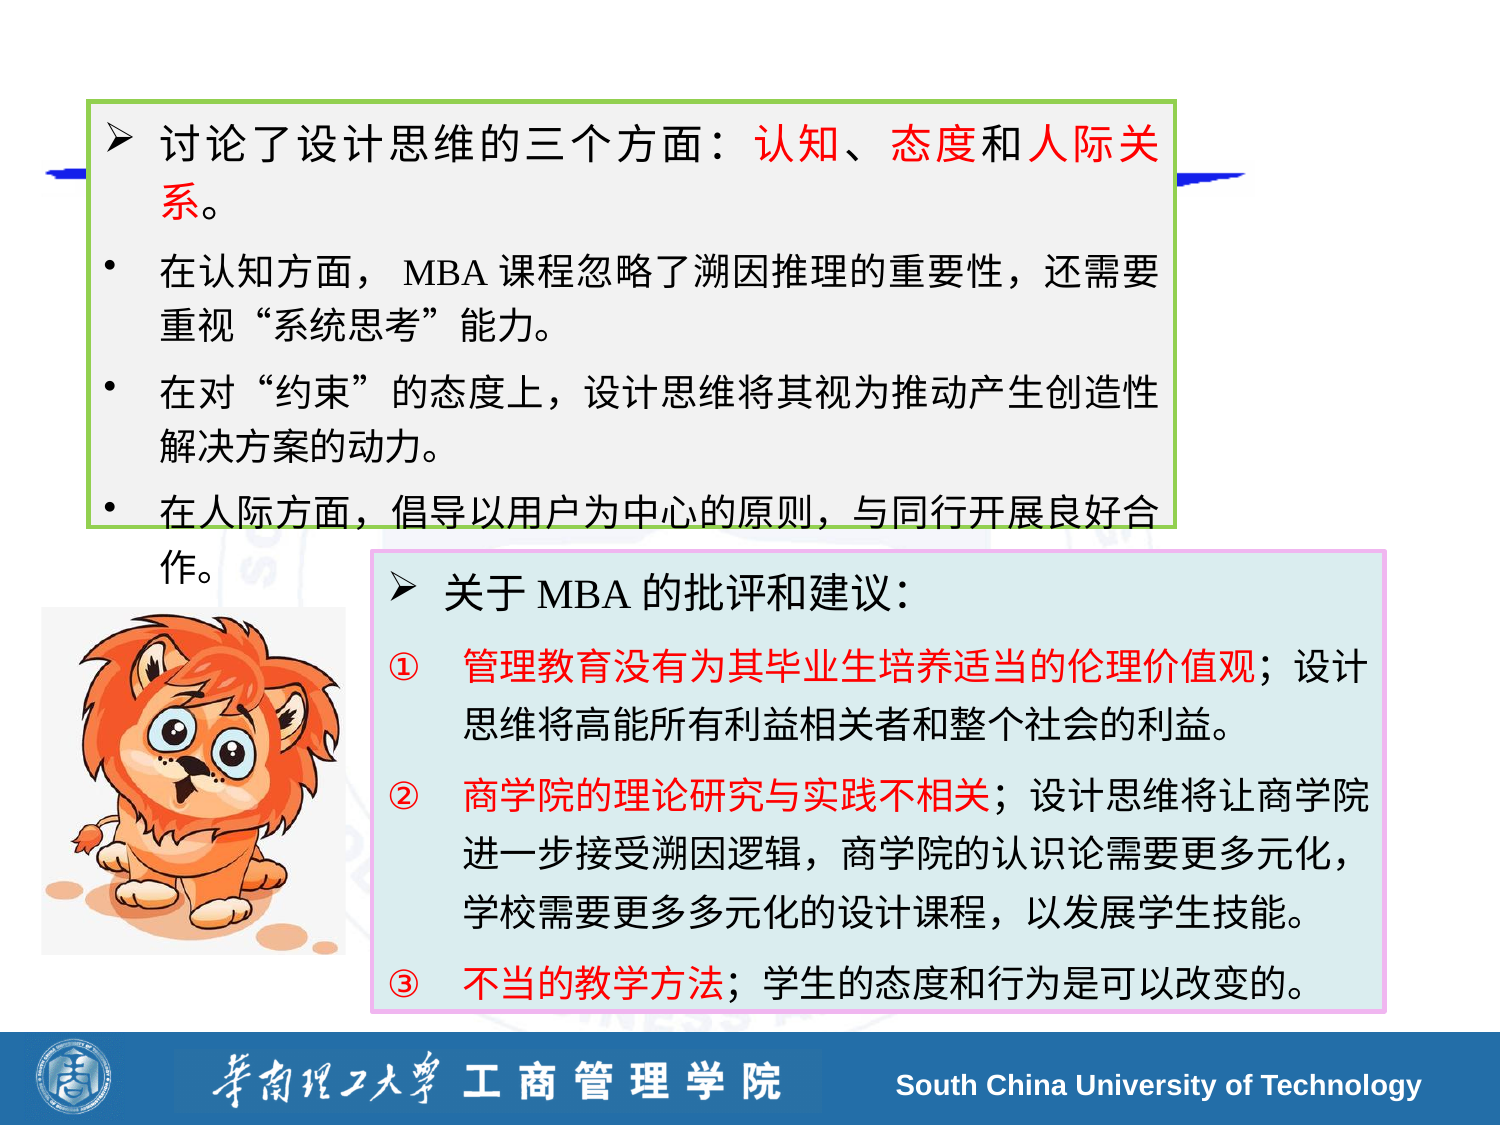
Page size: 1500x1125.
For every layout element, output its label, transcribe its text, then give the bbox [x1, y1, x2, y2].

footer South China University of Technology [826, 1058, 1500, 1125]
text_box 关于MBA的批评和建议： 管理教育没有为其毕业生培养适当的伦理价值观；设计思维将高能所有利益相关者和整个社会的利益。 商学院的理论研究与实践不相关；设计思维将让商学院进一步接受溯因逻辑，商学院的认识论需要更多元化，学校需要更多多元化的设计课程，以发展学生技能。 不当的教学方法；学生的态度和行为是可以改变的。 [371, 551, 1385, 1012]
picture [0, 528, 1500, 1125]
picture [1176, 160, 1270, 197]
text_box 讨论了设计思维的三个方面：认知、态度和人际关系。 在认知方面，MBA课程忽略了溯因推理的重要性，还需要重视“系统思考”能力。 在对“约束”的态度上，设计思维将其视为推动产生创造性解决方案的动力。 在人际方面，倡导以用户为中心的原则，与同行开展良好合作。 [88, 101, 1176, 528]
picture [41, 160, 88, 197]
